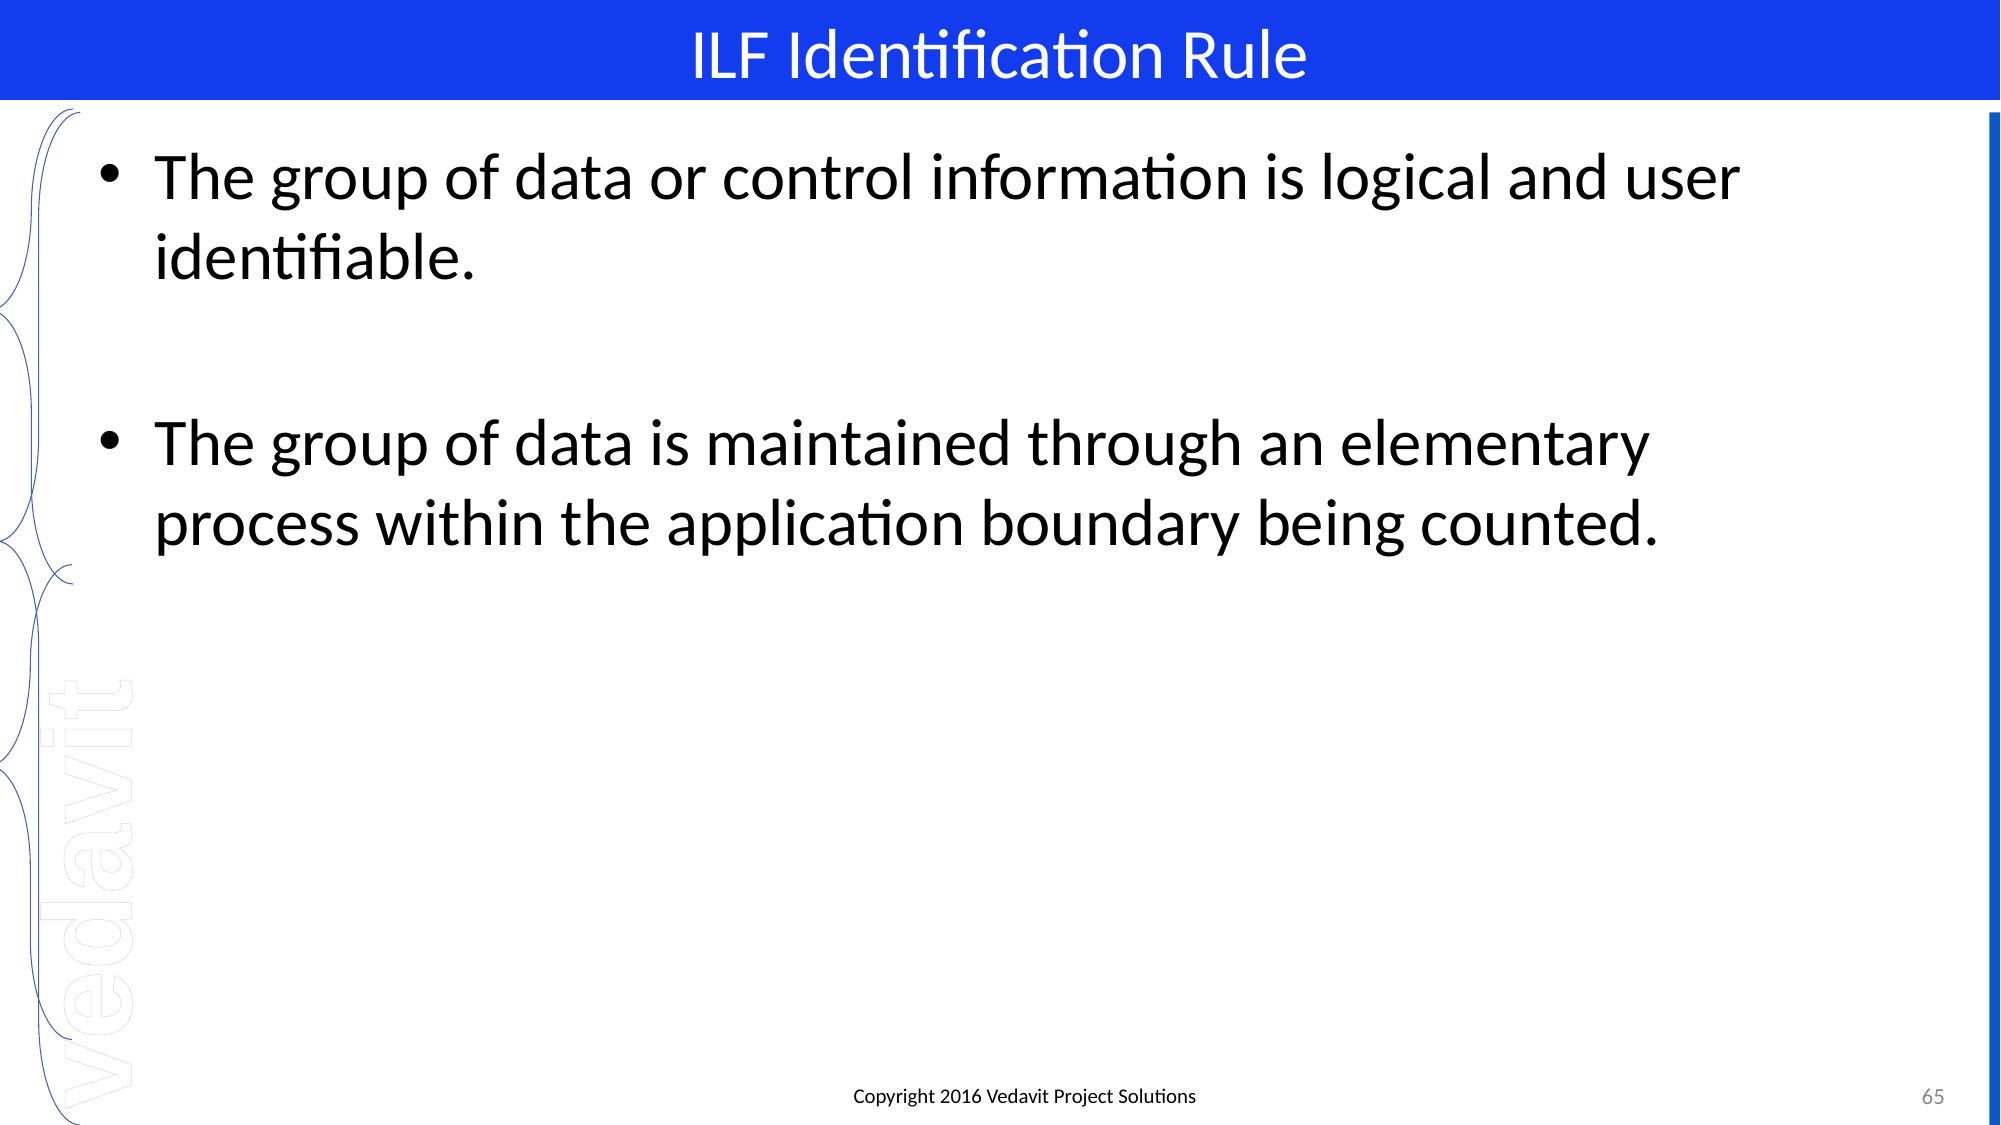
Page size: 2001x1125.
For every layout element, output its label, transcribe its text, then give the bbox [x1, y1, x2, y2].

slide_number 65 [1866, 1065, 2000, 1125]
title ILF Identification Rule [0, 0, 2000, 100]
list The group of data or control information is logical and user identifiable. The group of data is maintained through an elementary process within the application boundary being counted. [83, 125, 1884, 975]
